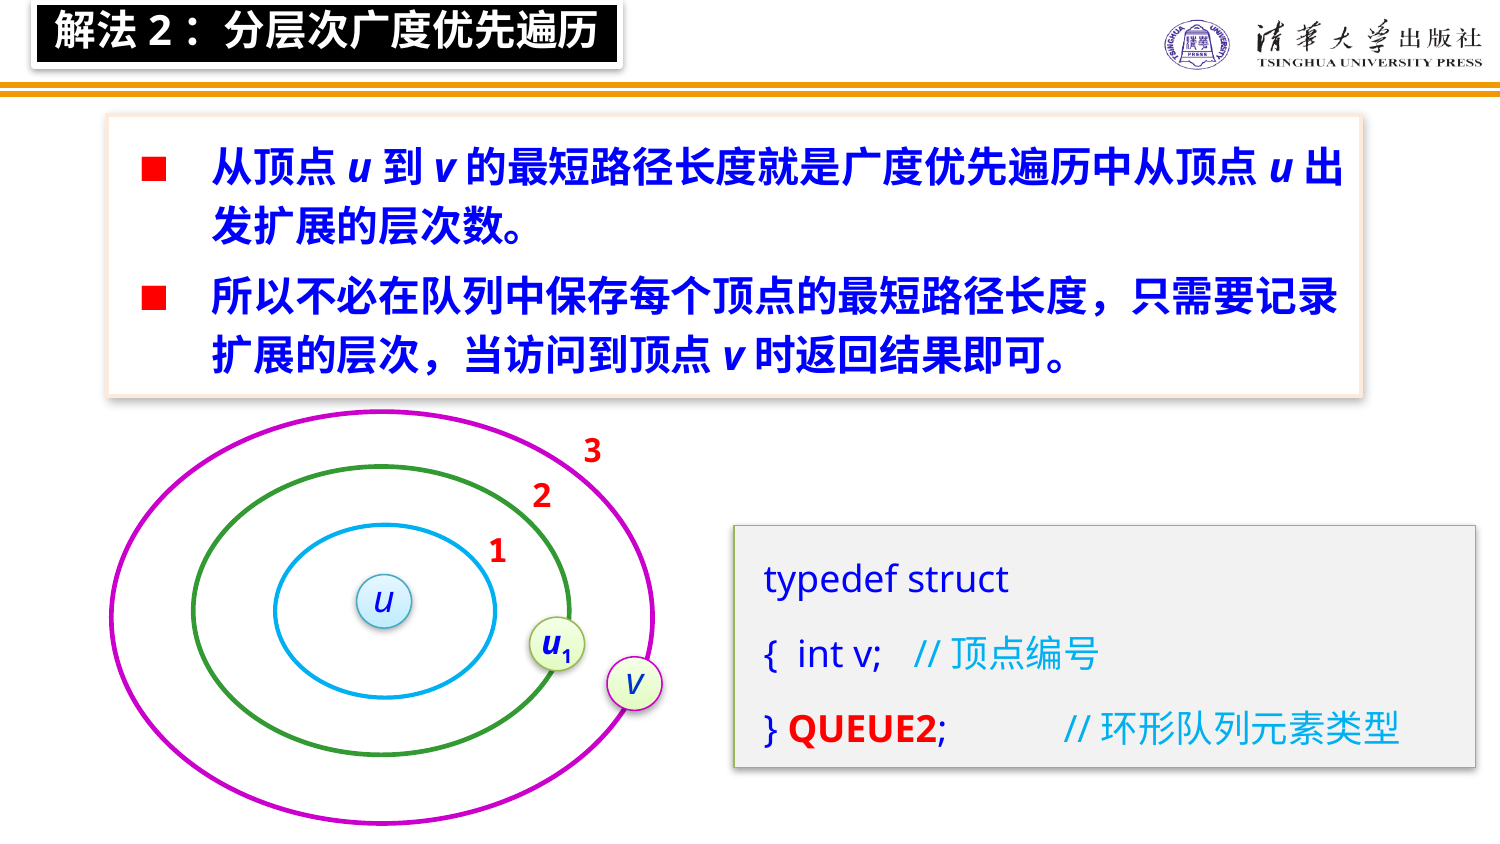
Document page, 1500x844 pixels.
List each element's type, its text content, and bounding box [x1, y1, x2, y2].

picture [136, 280, 166, 310]
picture [1128, 0, 1500, 108]
picture [136, 151, 166, 181]
text_box 解法2：分层次广度优先遍历 [31, 0, 623, 69]
text_box 从顶点u到v的最短路径长度就是广度优先遍历中从顶点u出发扩展的层次数。 所以不必在队列中保存每个顶点的最短路径长度，只需要记录扩展的层次，当访问到顶点v时返回结果即可。 [105, 113, 1363, 398]
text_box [111, 411, 663, 824]
text_box typedef struct { int v; //顶点编号 } QUEUE2; //环形队列元素类型 [733, 525, 1476, 768]
